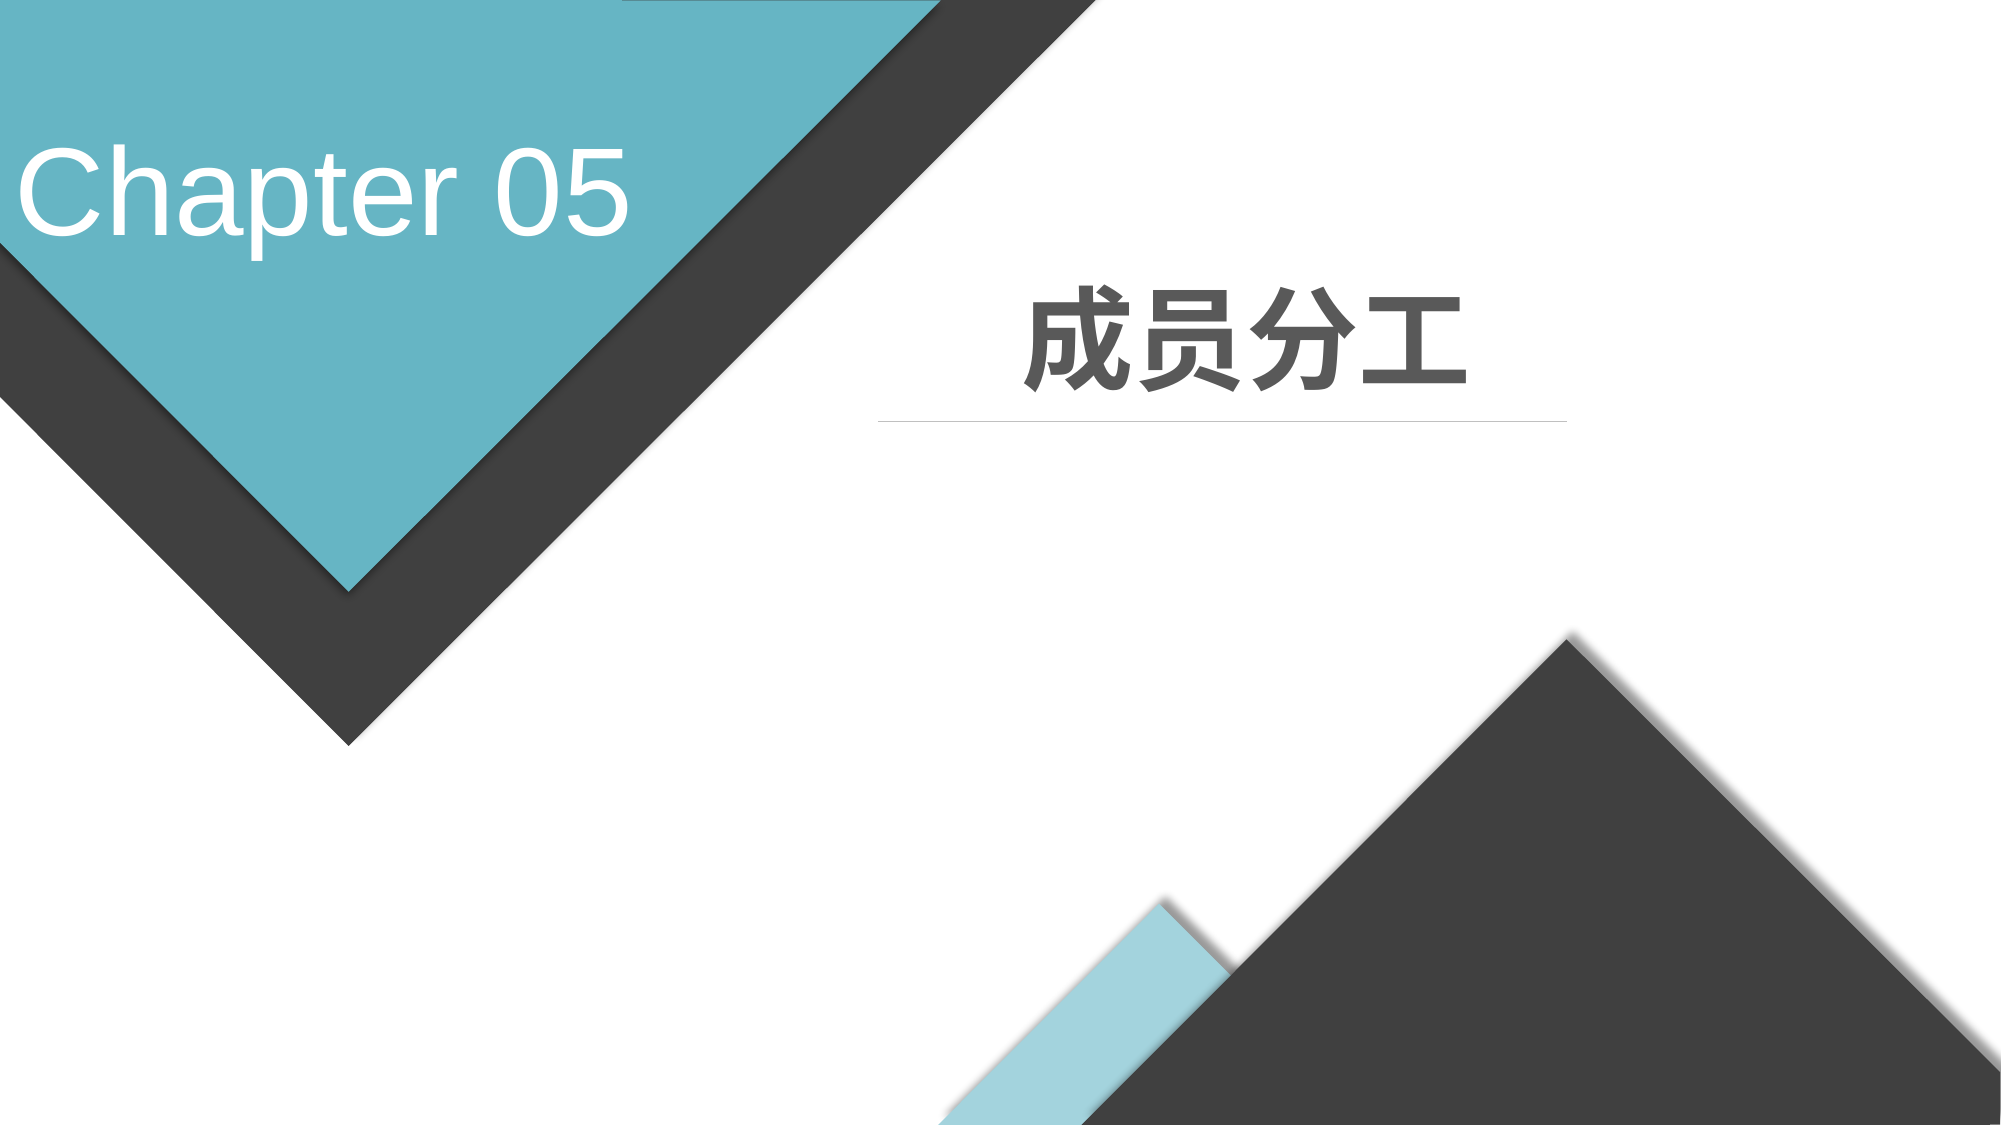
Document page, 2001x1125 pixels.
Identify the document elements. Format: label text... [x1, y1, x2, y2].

text_box 成员分工 [1006, 261, 1487, 412]
text_box Chapter 05 [0, 102, 649, 268]
